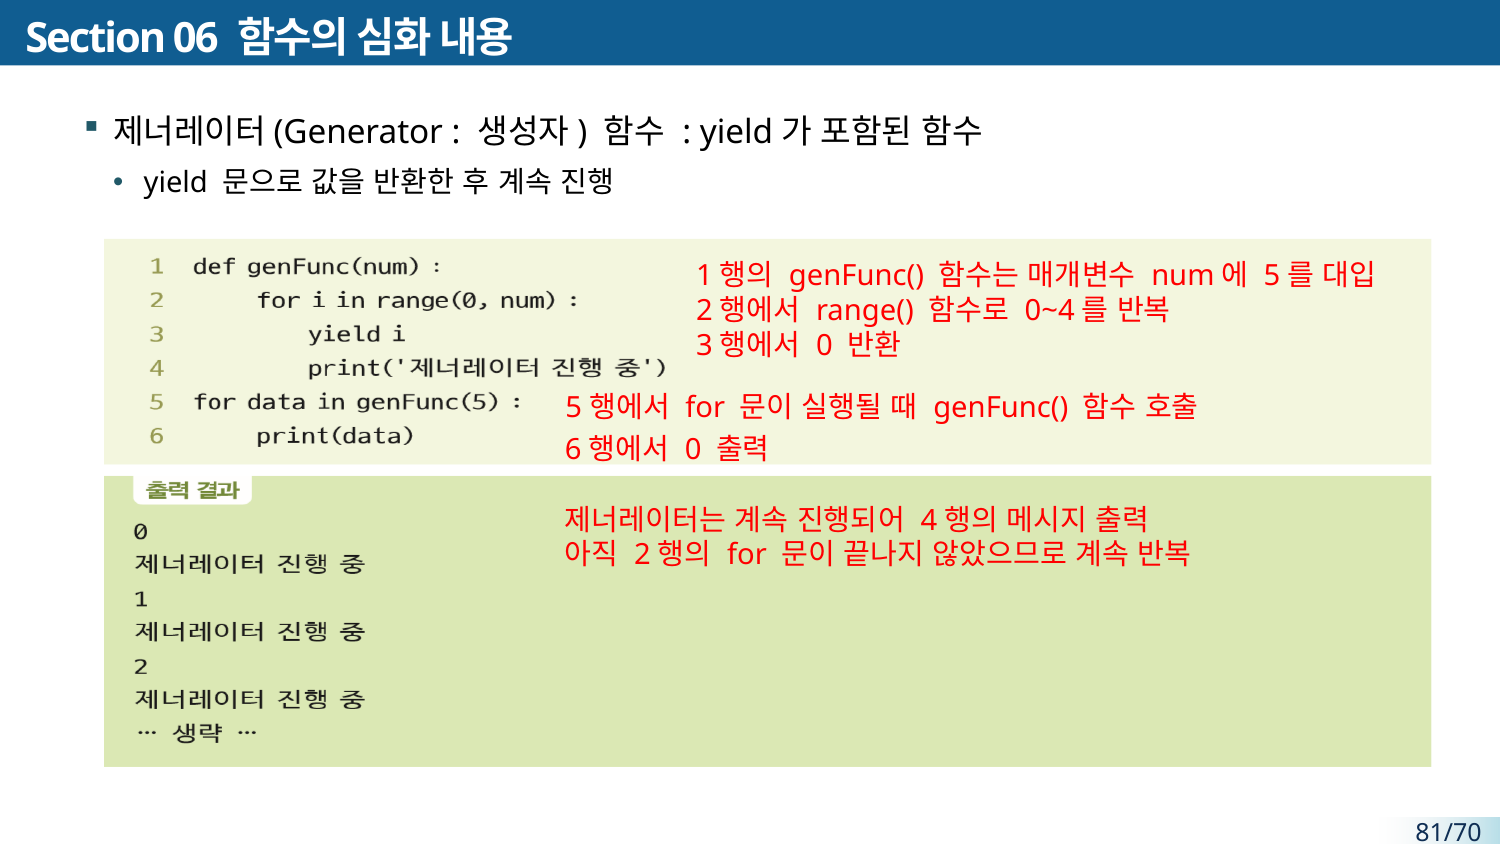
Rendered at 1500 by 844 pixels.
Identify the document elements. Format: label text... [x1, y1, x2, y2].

list 제너레이터(Generator : 생성자) 함수 : yield가 포함된 함수 yield 문으로 값을 반환한 후 계속 진행 [10, 95, 1481, 793]
title Section 06 함수의 심화 내용 [10, 6, 1288, 65]
picture [103, 236, 1432, 767]
